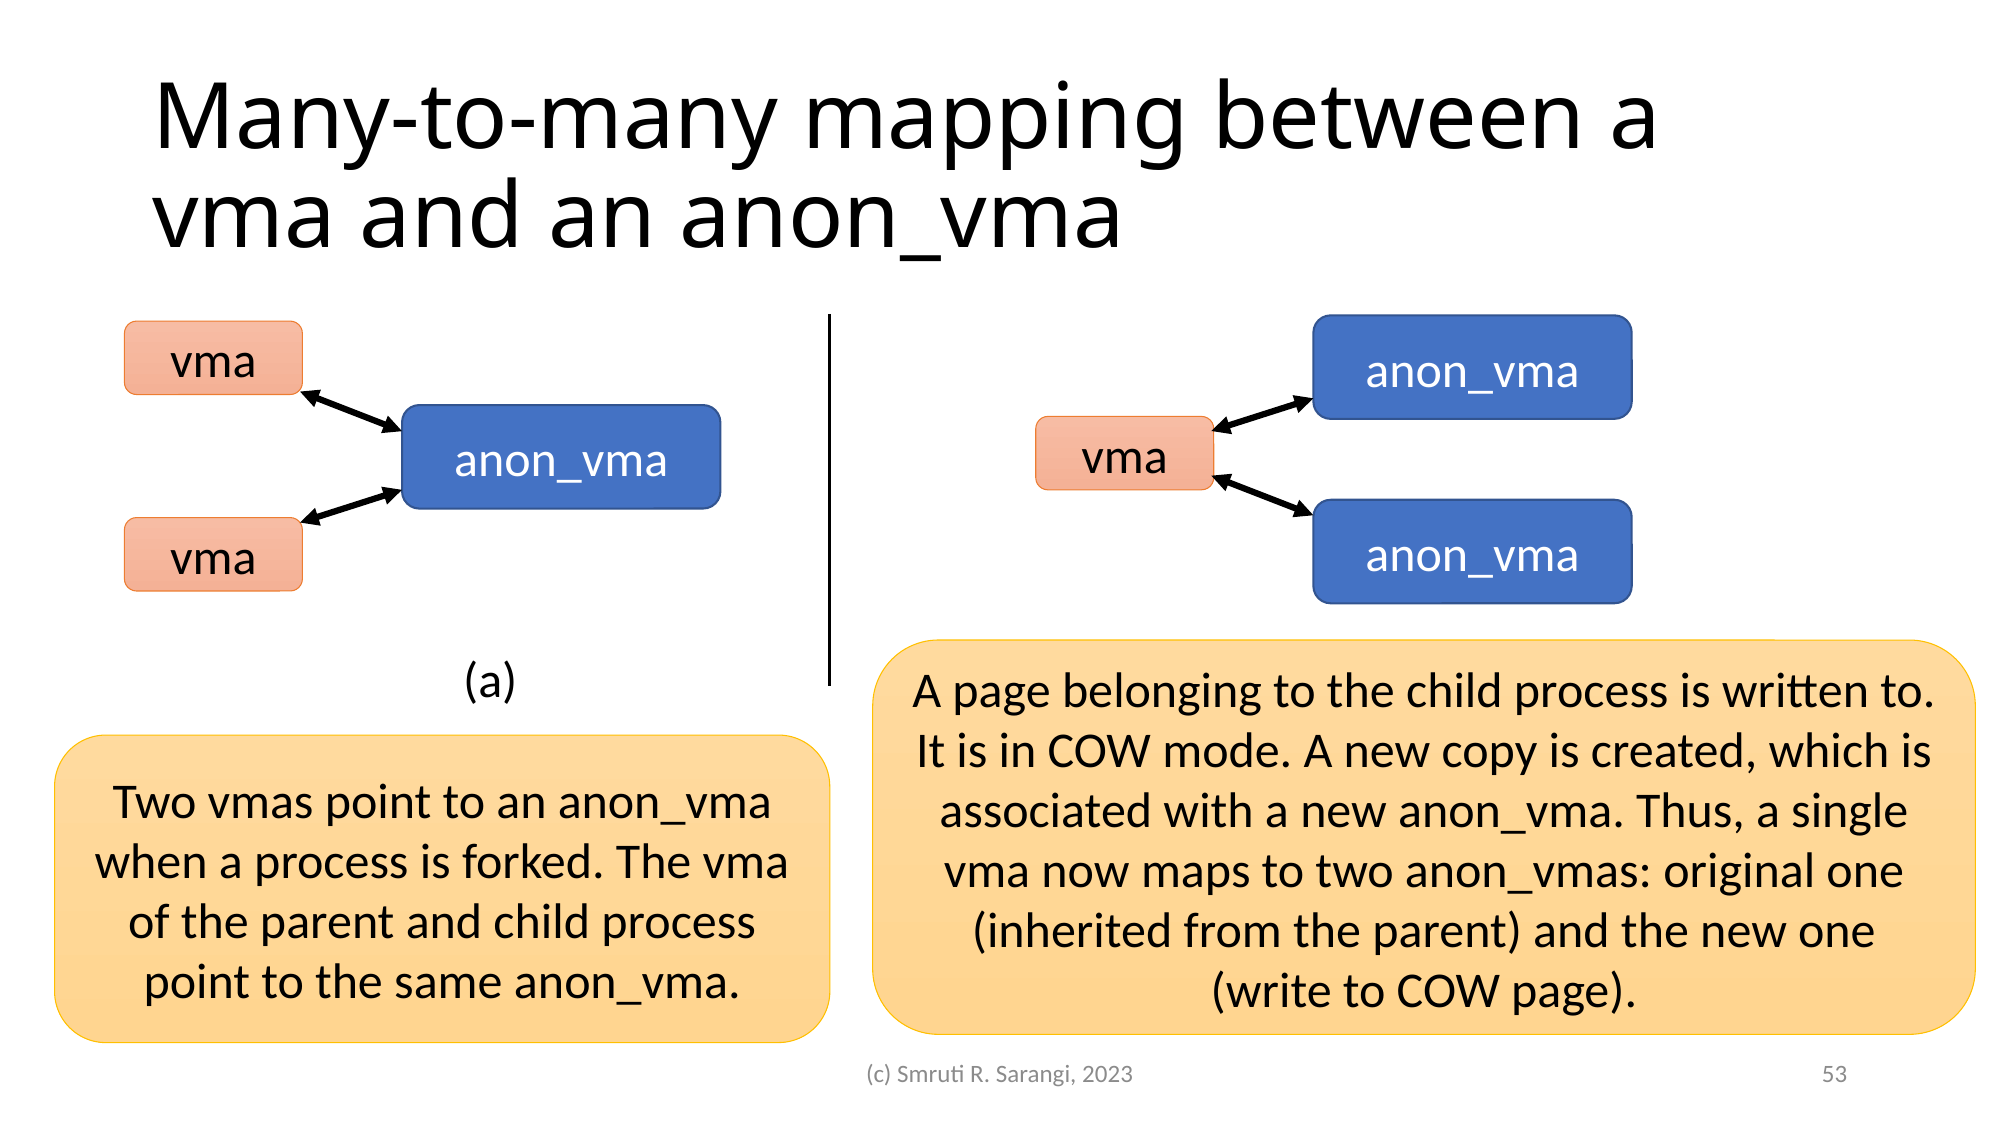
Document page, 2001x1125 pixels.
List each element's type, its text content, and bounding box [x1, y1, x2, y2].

text_box anon_vma [401, 404, 722, 510]
slide_number 53 [1412, 1042, 1863, 1103]
footer (c) Smruti R. Sarangi, 2023 [662, 1042, 1338, 1103]
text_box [300, 391, 403, 432]
text_box vma [1035, 415, 1215, 491]
title Many-to-many mapping between a vma and an anon_vma [137, 59, 1863, 278]
text_box anon_vma [1312, 314, 1633, 420]
text_box vma [123, 320, 303, 396]
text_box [1211, 398, 1314, 431]
text_box vma [123, 517, 303, 592]
text_box anon_vma [1312, 498, 1633, 605]
text_box Two vmas point to an anon_vma when a process is forked. The vma of the parent and child process point to the same anon_vma. [54, 734, 831, 1044]
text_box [1211, 475, 1314, 516]
text_box (a) [448, 639, 538, 715]
text_box A page belonging to the child process is written to. It is in COW mode. A new copy is created, which is associated with a new anon_vma. Thus, a single vma now maps to two anon_vmas: original one (inherited from the parent) and the new one (write to COW page). [872, 639, 1976, 1035]
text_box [300, 489, 403, 523]
